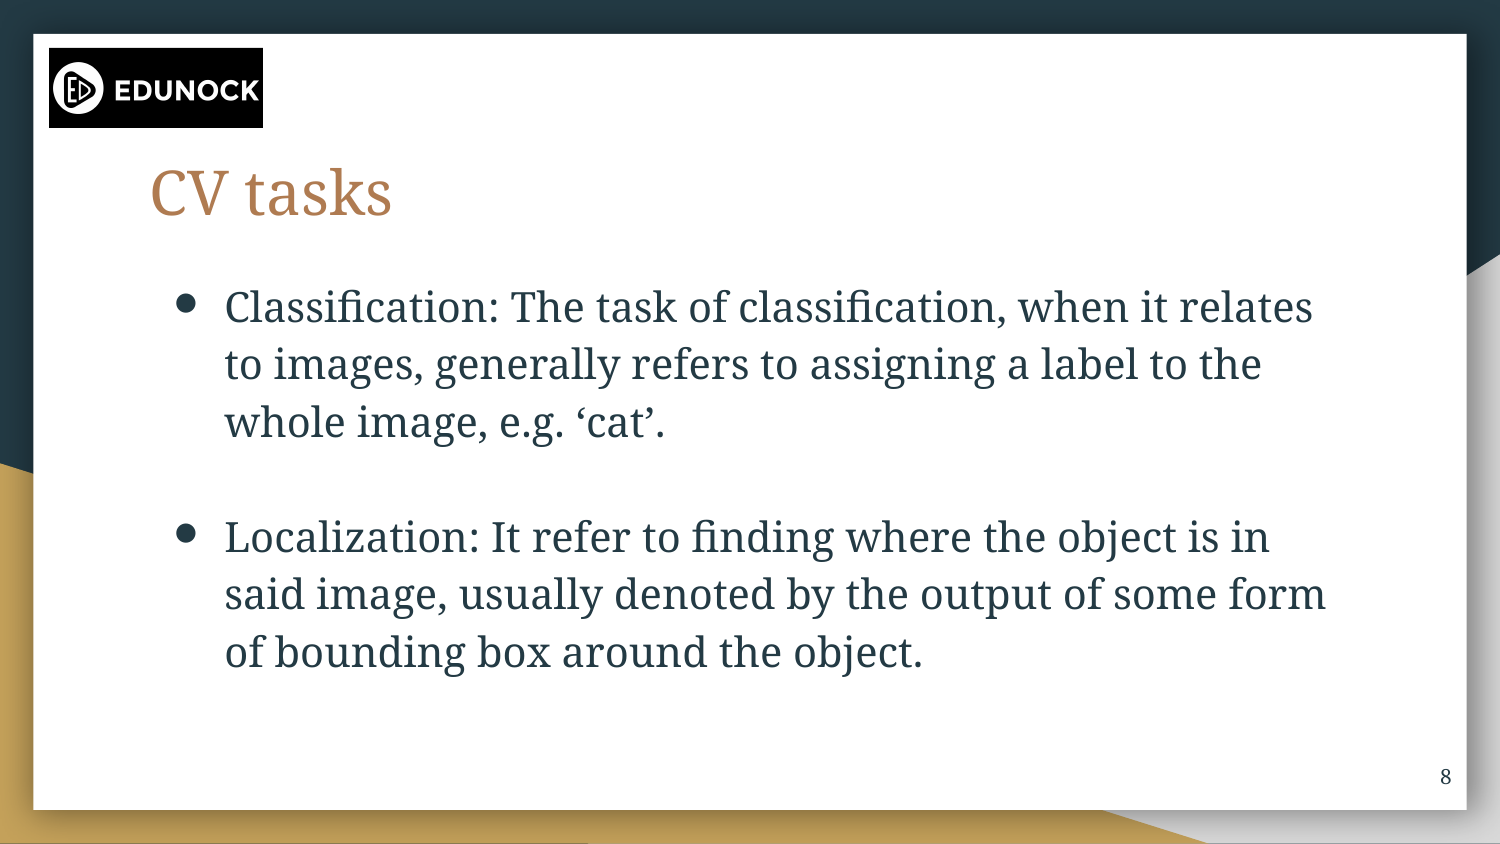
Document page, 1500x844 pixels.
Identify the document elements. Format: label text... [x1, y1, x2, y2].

slide_number 8 [1376, 745, 1467, 810]
title CV tasks [134, 138, 1366, 243]
text_box [47, 46, 265, 130]
picture [53, 62, 260, 114]
list Classification: The task of classification, when it relates to images, generally refers to assigning a label to the whole image, e.g. ‘cat’. Localization: It refer to finding where the object is in said image, usually denoted by the output of some form of bounding box around the object. [134, 257, 1366, 729]
